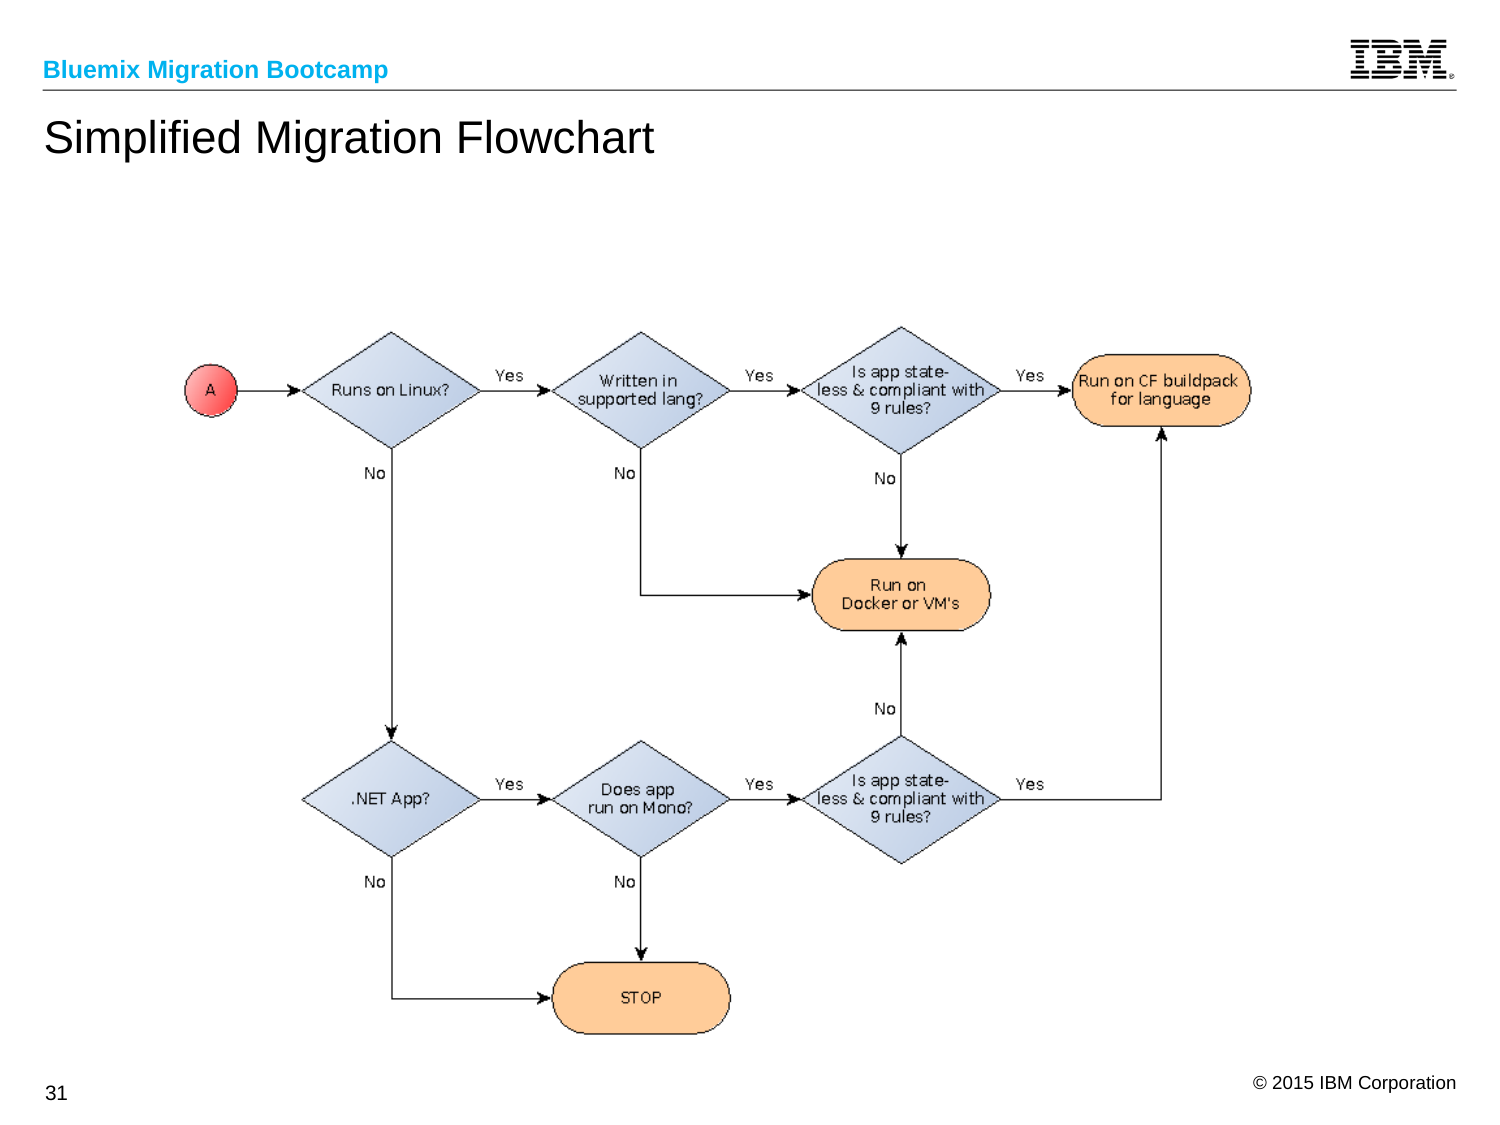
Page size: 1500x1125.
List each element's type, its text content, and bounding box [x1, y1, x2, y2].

picture [1336, 24, 1457, 91]
title Simplified Migration Flowchart [43, 100, 1464, 288]
picture [139, 305, 1270, 1053]
